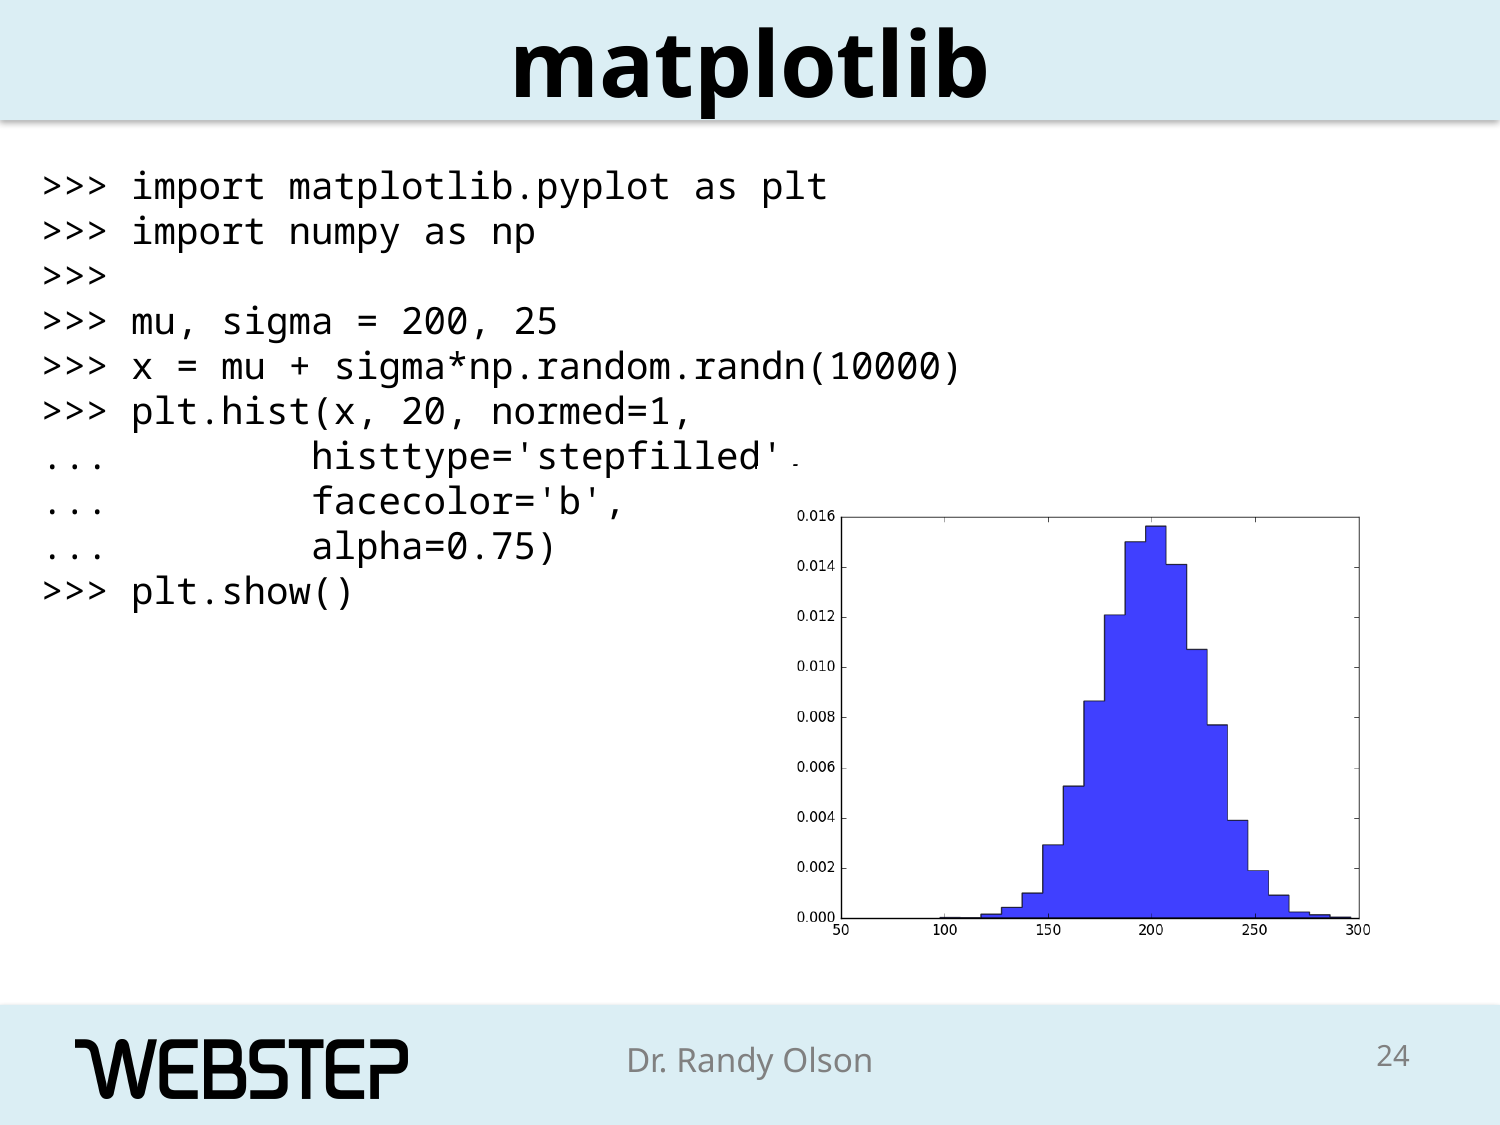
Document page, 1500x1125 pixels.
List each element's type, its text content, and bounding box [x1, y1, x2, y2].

title matplotlib [75, 0, 1425, 154]
picture [757, 466, 1426, 968]
text_box >>> import matplotlib.pyplot as plt >>> import numpy as np >>> >>> mu, sigma = 200, 25 >>> x = mu + sigma*np.random.randn(10000) >>> plt.hist(x, 20, normed=1, ... histtype='stepfilled', ... facecolor='b', ... alpha=0.75) >>> plt.show() [26, 154, 1500, 620]
slide_number 24 [1310, 1026, 1425, 1088]
picture [75, 1039, 408, 1099]
